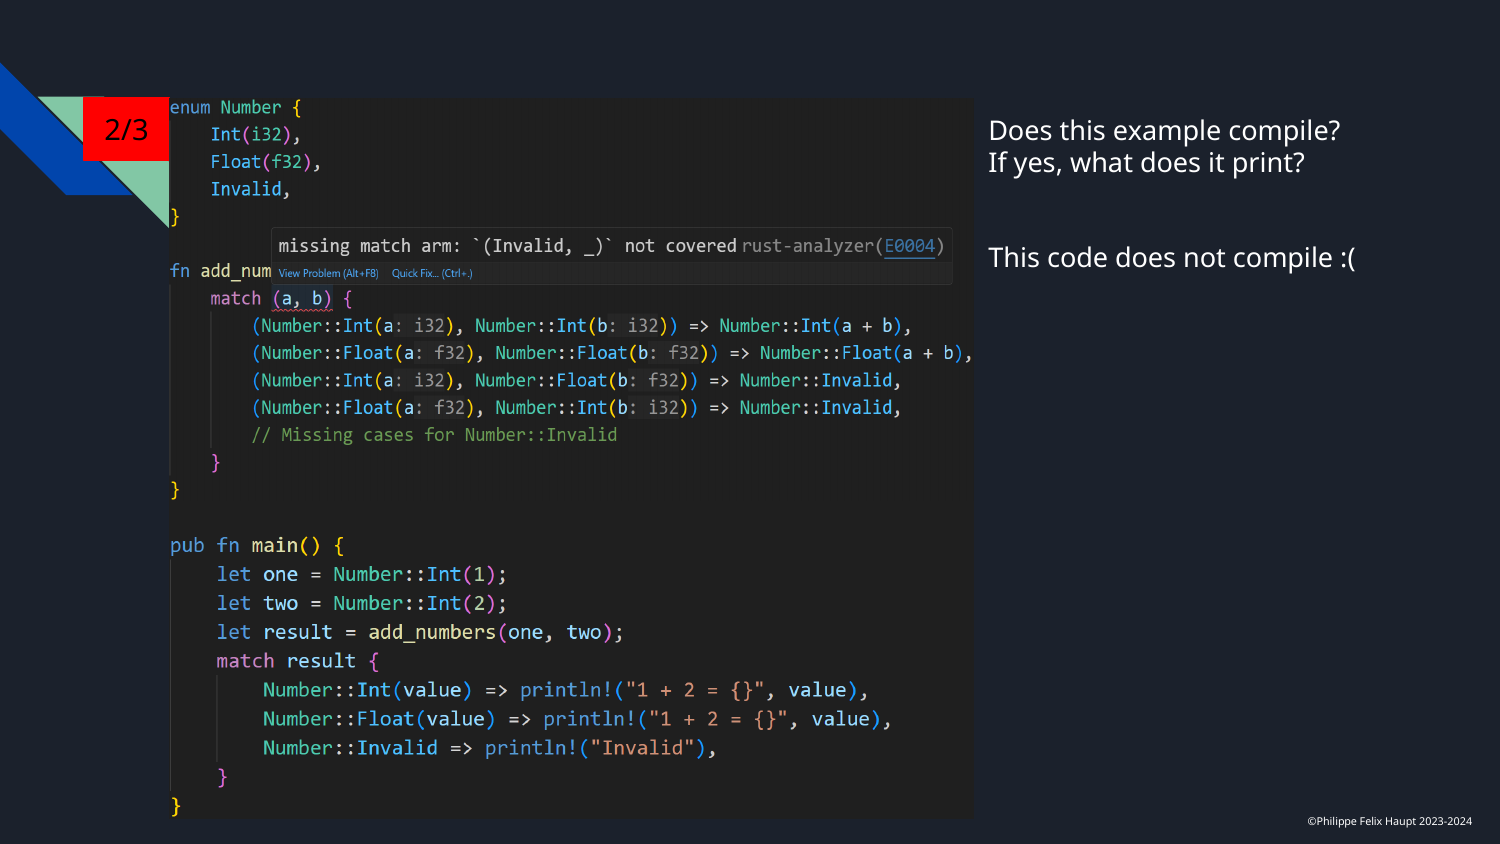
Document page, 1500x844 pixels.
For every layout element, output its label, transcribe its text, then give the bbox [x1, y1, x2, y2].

picture [169, 97, 974, 820]
text_box This code does not compile :( [979, 225, 1397, 288]
text_box 2/3 [83, 98, 166, 161]
text_box ©Philippe Felix Haupt 2023-2024 [1292, 801, 1500, 844]
text_box Does this example compile? If yes, what does it print? [976, 98, 1397, 194]
